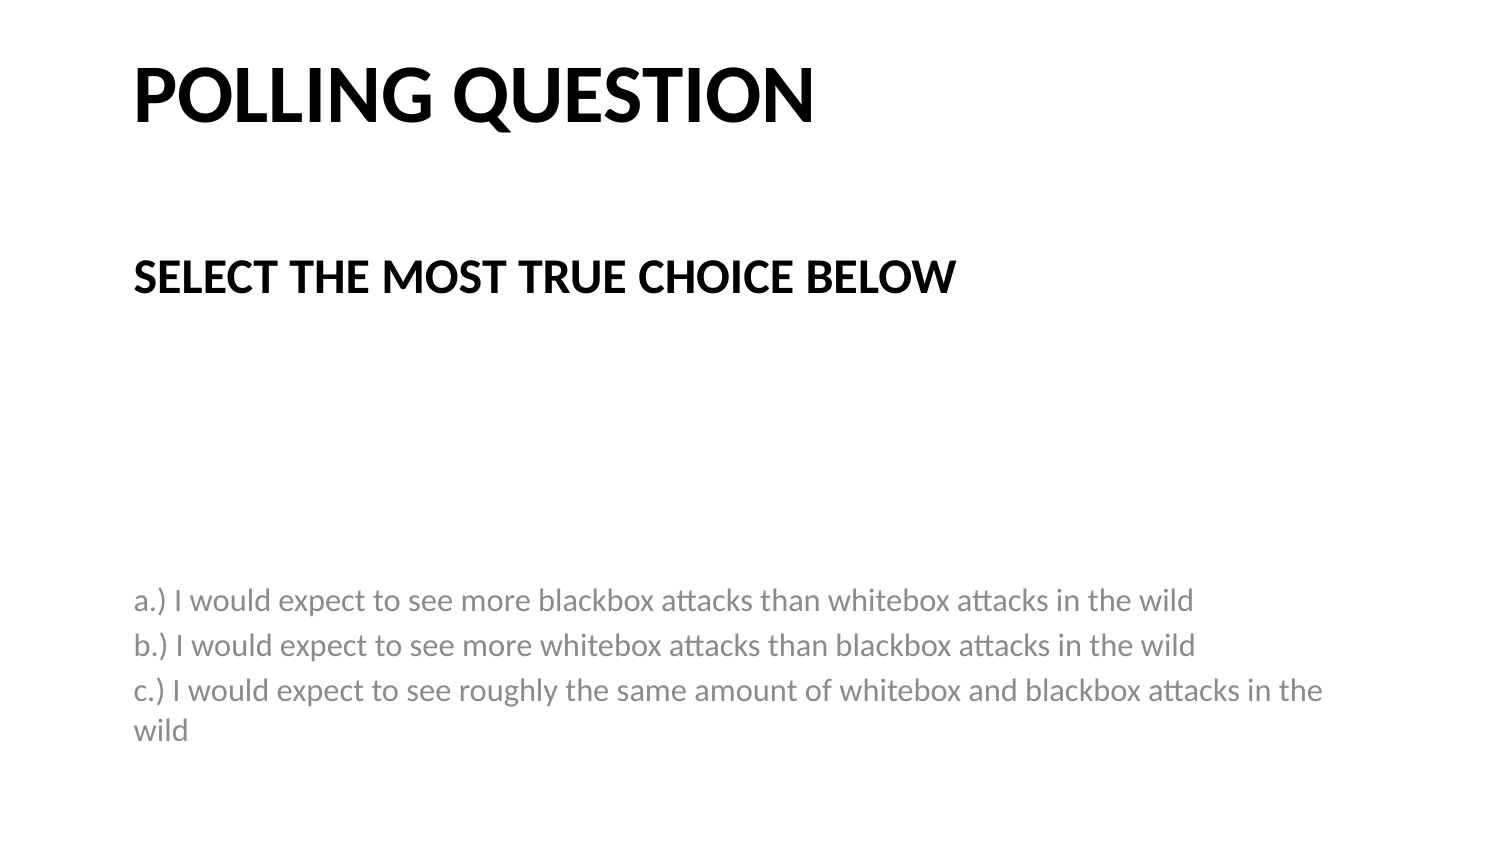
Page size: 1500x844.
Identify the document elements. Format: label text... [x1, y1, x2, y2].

list a.) I would expect to see more blackbox attacks than whitebox attacks in the wild b.) I would expect to see more whitebox attacks than blackbox attacks in the wild c.) I would expect to see roughly the same amount of whitebox and blackbox attacks in the wild [118, 570, 1394, 755]
text_box Polling Question [118, 31, 1394, 200]
title Select the most true choice below [118, 235, 1394, 454]
